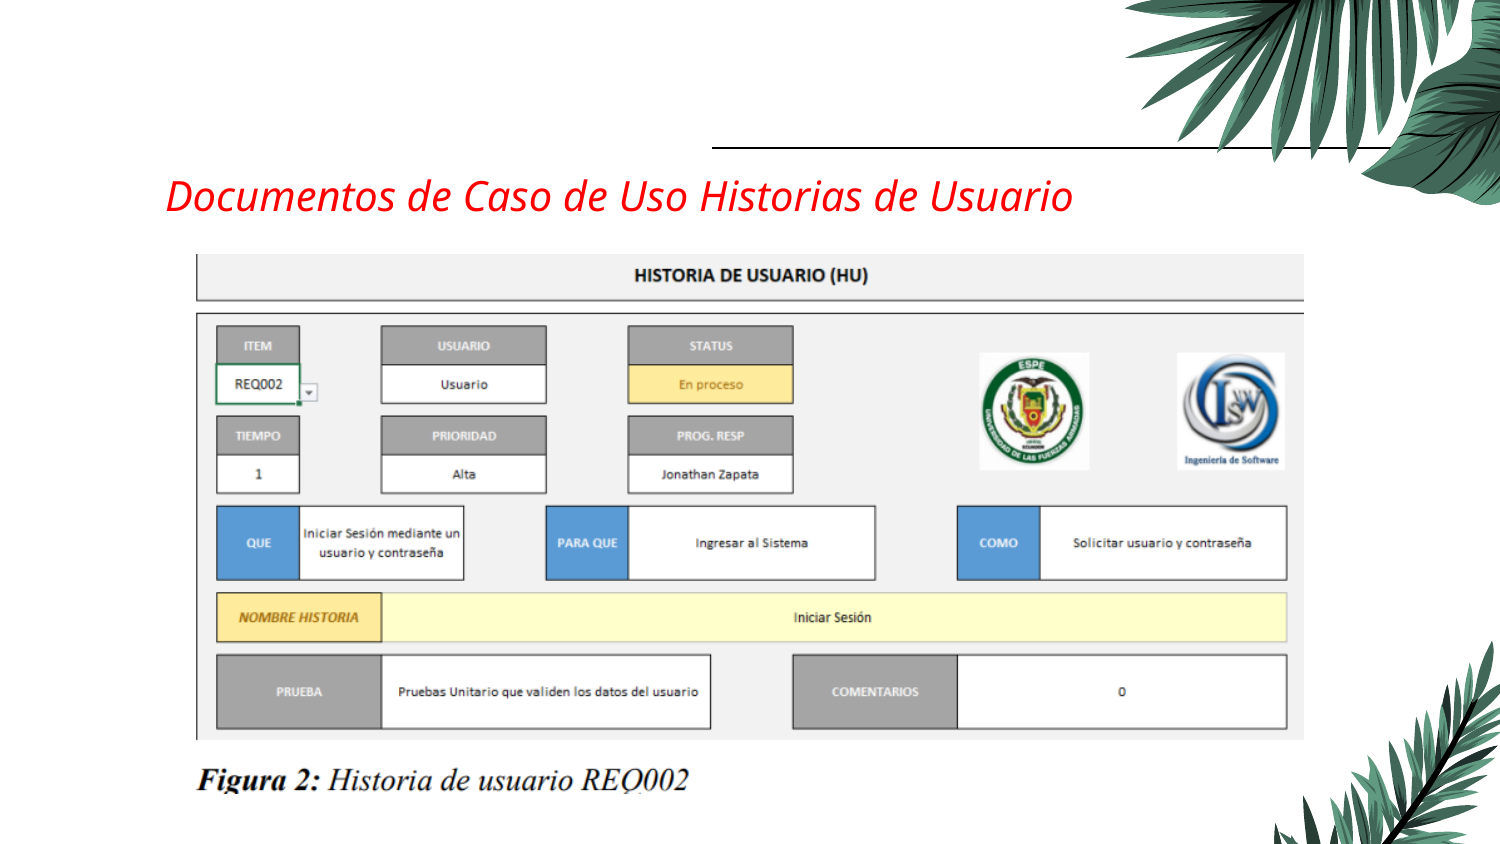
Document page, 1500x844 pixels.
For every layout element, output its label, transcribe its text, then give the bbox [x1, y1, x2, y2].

picture [195, 253, 1305, 794]
title Documentos de Caso de Uso Historias de Usuario [150, 155, 1307, 255]
